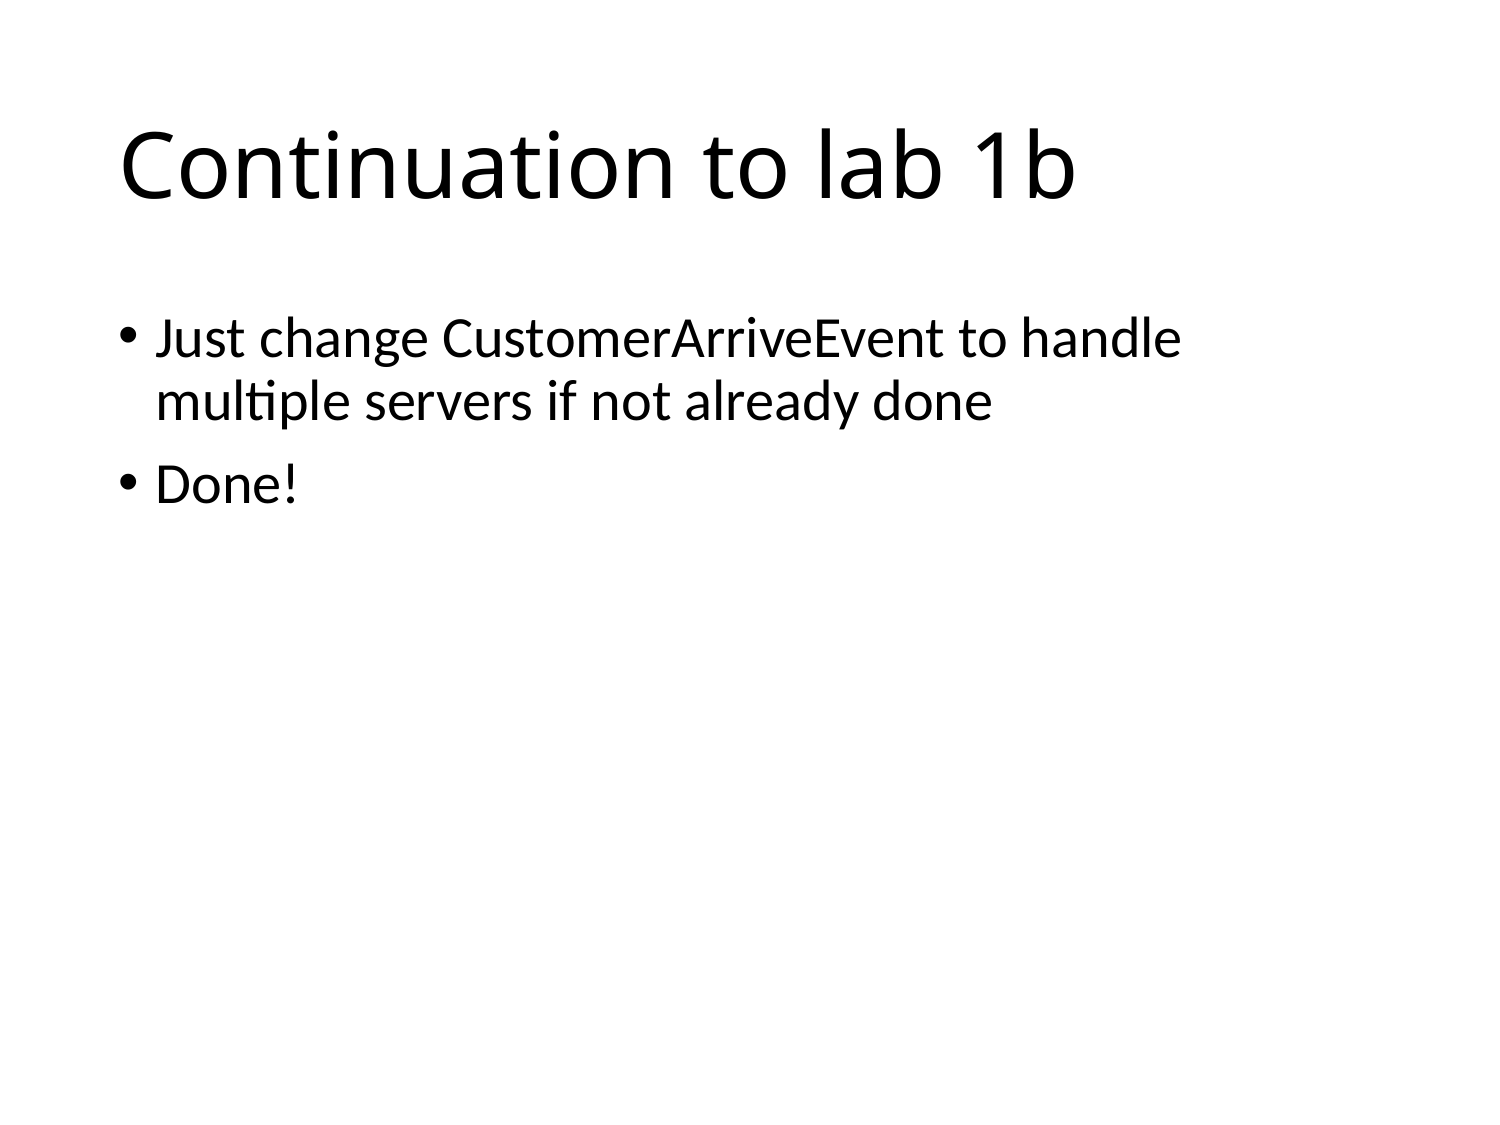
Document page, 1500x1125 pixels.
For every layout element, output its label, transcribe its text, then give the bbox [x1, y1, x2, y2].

title Continuation to lab 1b [103, 59, 1397, 278]
list Just change CustomerArriveEvent to handle multiple servers if not already done Done! [103, 299, 1397, 1014]
